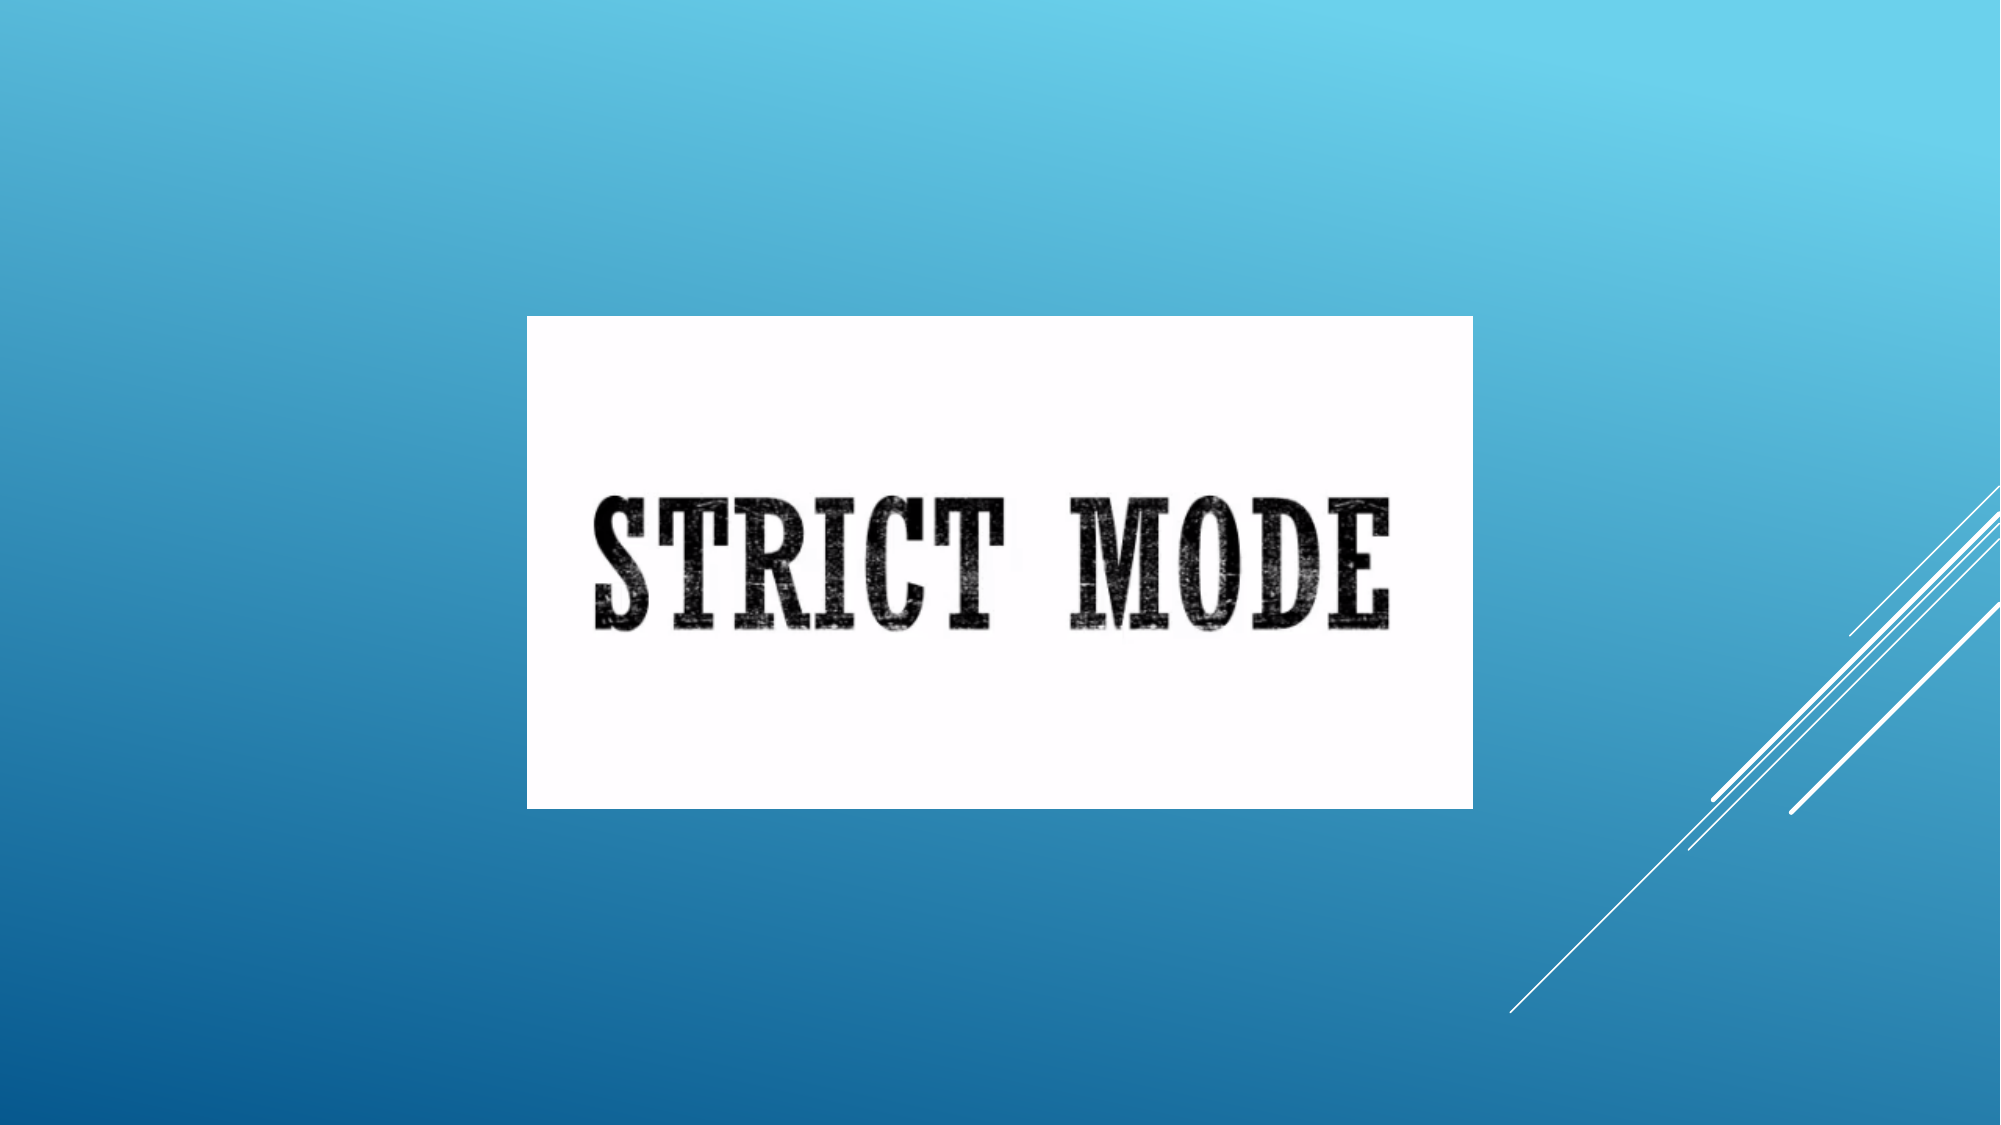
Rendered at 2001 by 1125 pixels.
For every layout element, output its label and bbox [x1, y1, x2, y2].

picture [527, 316, 1473, 809]
